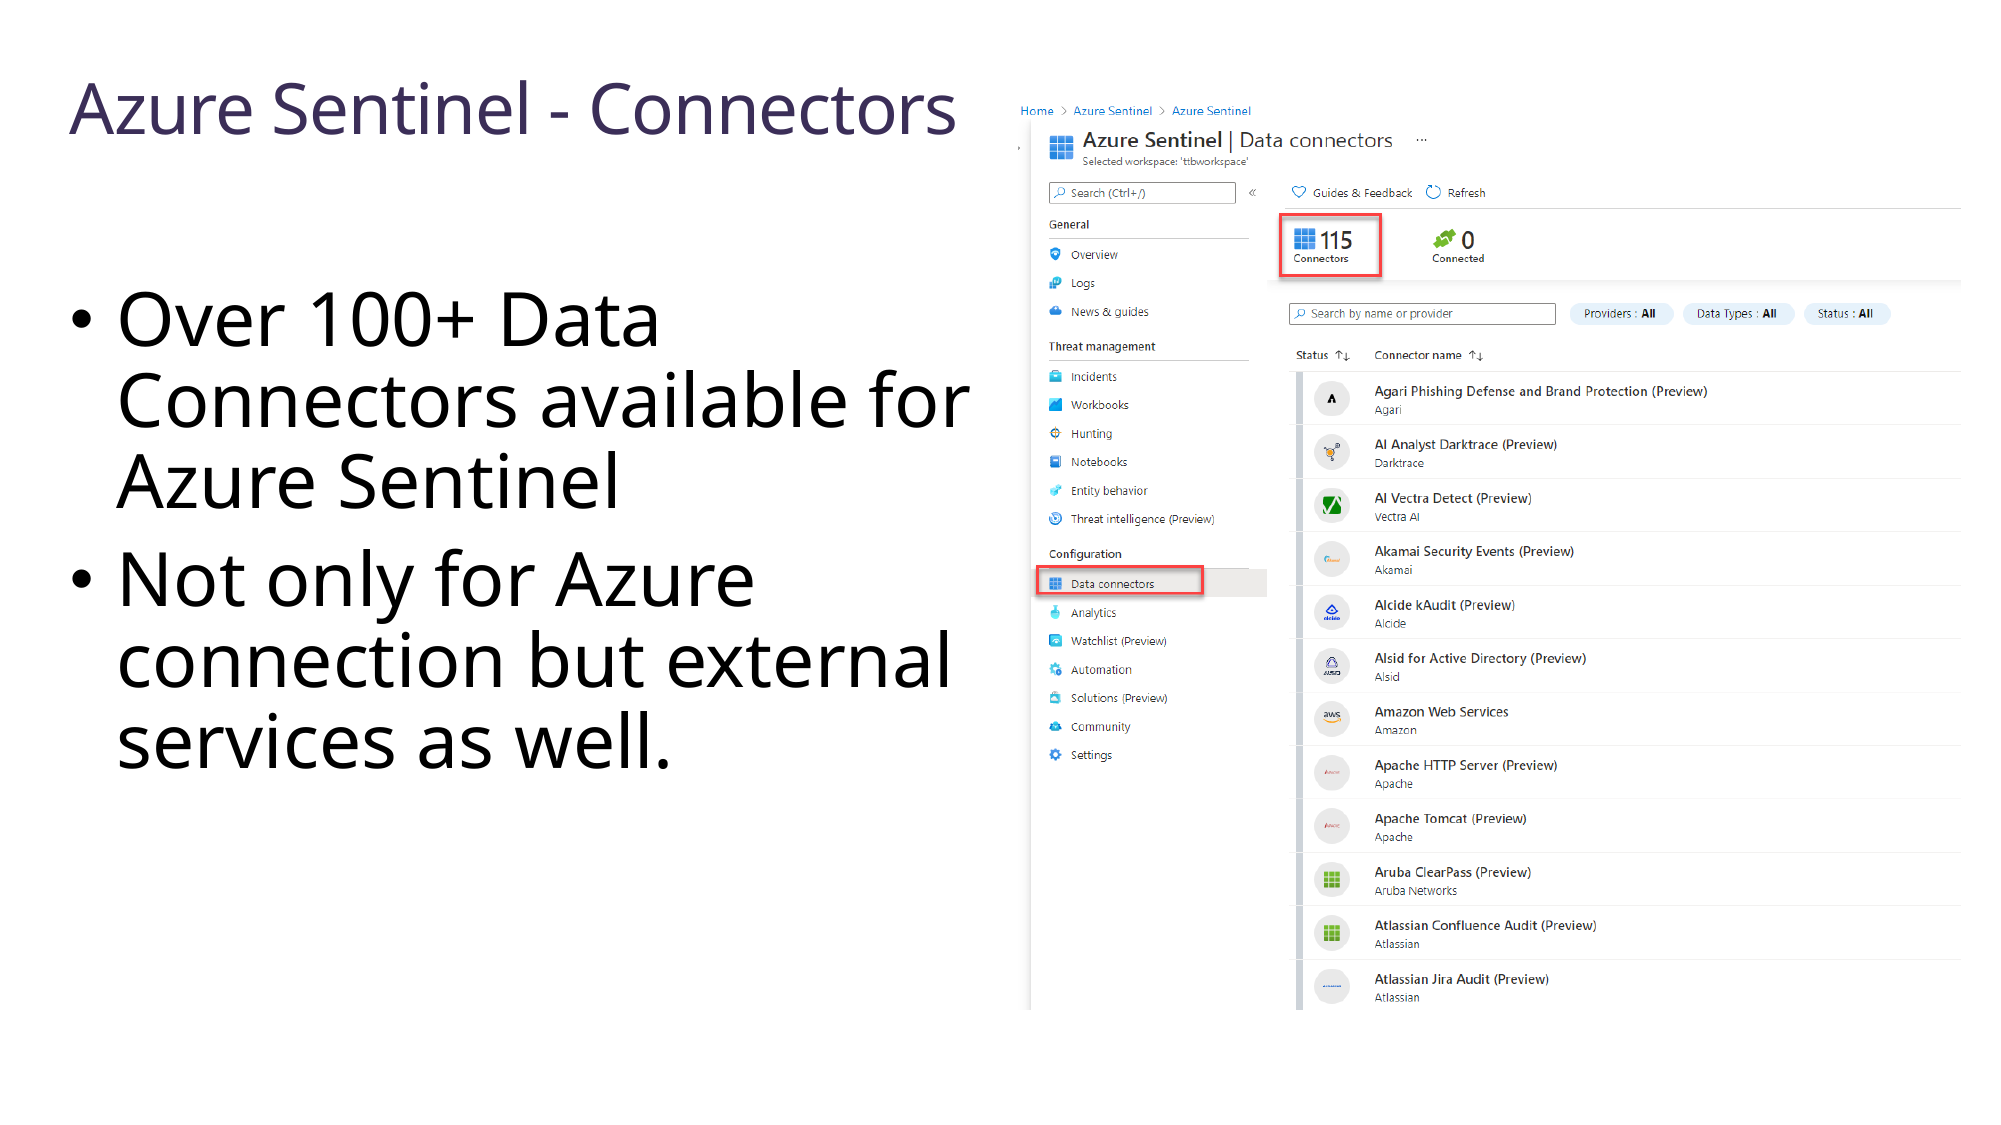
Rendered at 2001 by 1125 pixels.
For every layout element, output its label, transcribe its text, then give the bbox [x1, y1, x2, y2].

picture [1018, 98, 1962, 1011]
list Over 100+ Data Connectors available for Azure Sentinel Not only for Azure connection but external services as well. [69, 282, 1000, 827]
title Azure Sentinel - Connectors [69, 36, 982, 161]
